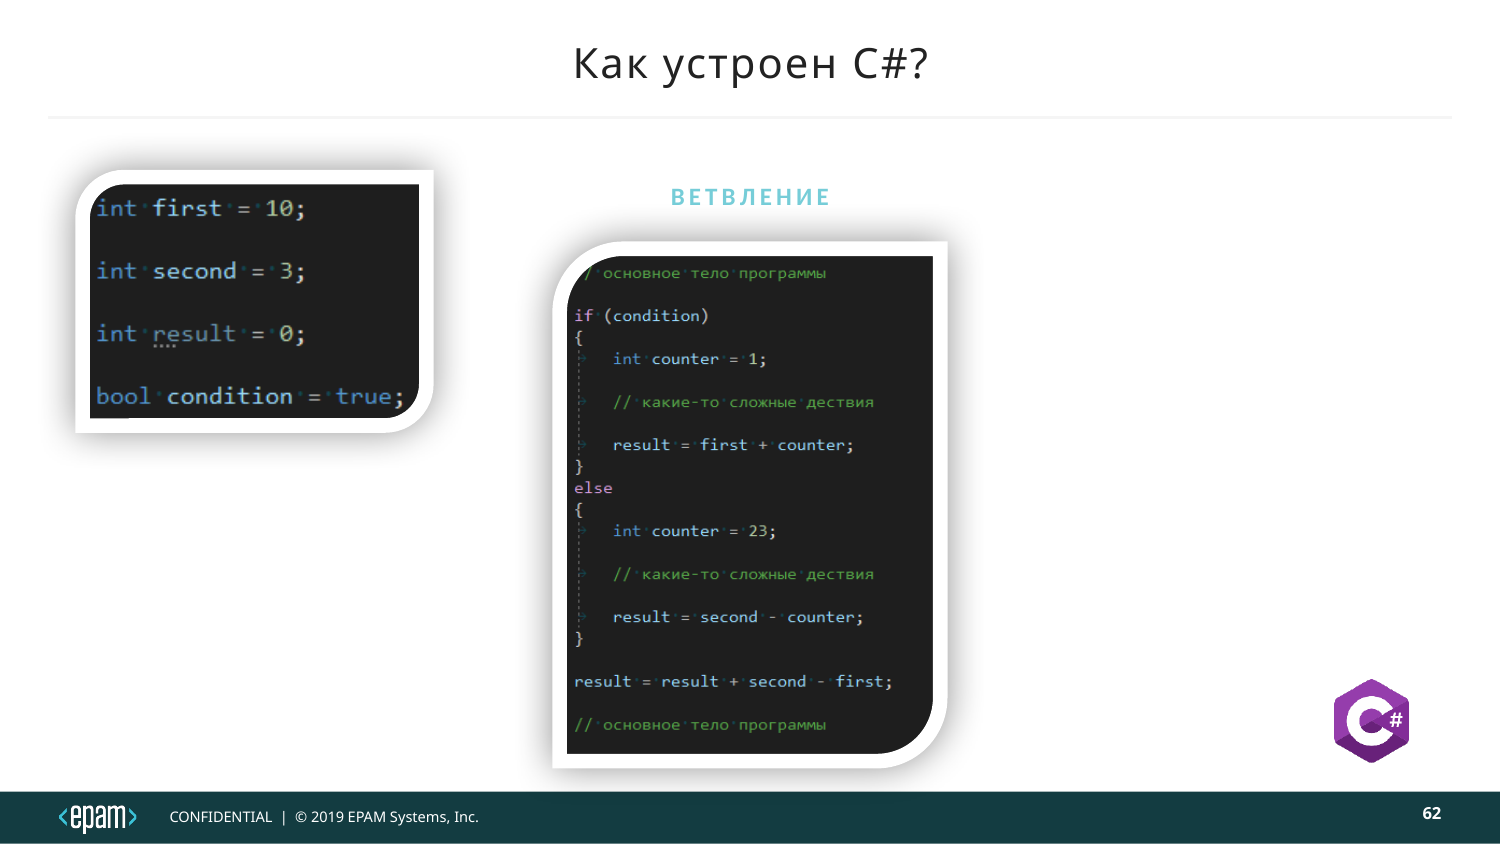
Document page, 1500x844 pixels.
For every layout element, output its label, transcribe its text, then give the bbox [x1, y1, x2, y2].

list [1301, 650, 1442, 791]
picture [559, 248, 941, 762]
slide_number 62 [1216, 791, 1442, 844]
picture [82, 177, 427, 426]
title Как устроен C#? [59, 37, 1442, 87]
list Ветвление [457, 177, 1442, 234]
